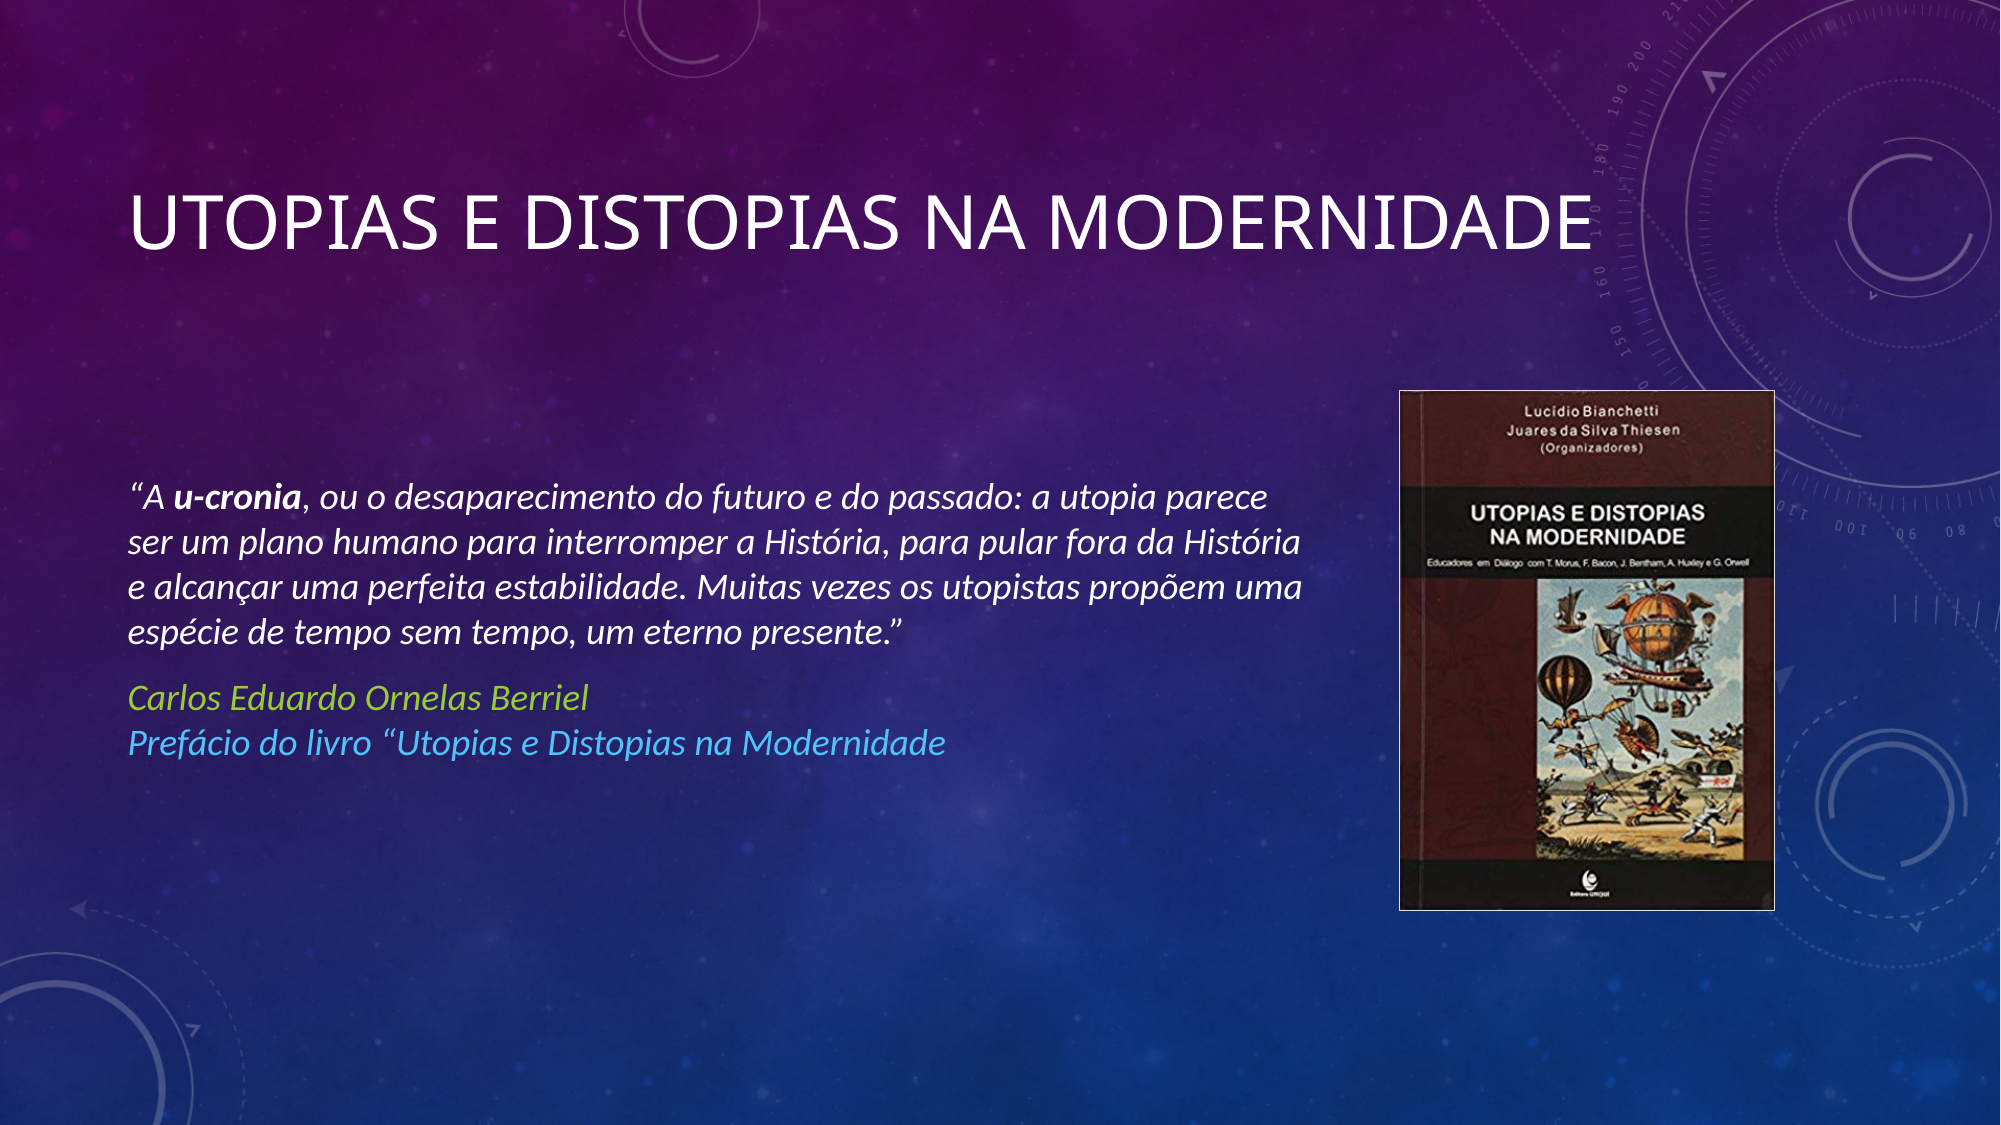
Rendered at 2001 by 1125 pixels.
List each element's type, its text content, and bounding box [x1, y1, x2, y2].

picture [0, 0, 2001, 1125]
list “A u-cronia, ou o desaparecimento do futuro e do passado: a utopia parece ser um plano humano para interromper a História, para pular fora da História e alcançar uma perfeita estabilidade. Muitas vezes os utopistas propõem uma espécie de tempo sem tempo, um eterno presente.” Carlos Eduardo Ornelas Berriel Prefácio do livro “Utopias e Distopias na Modernidade [112, 351, 1335, 950]
title Utopias e Distopias na Modernidade [112, 99, 1775, 339]
